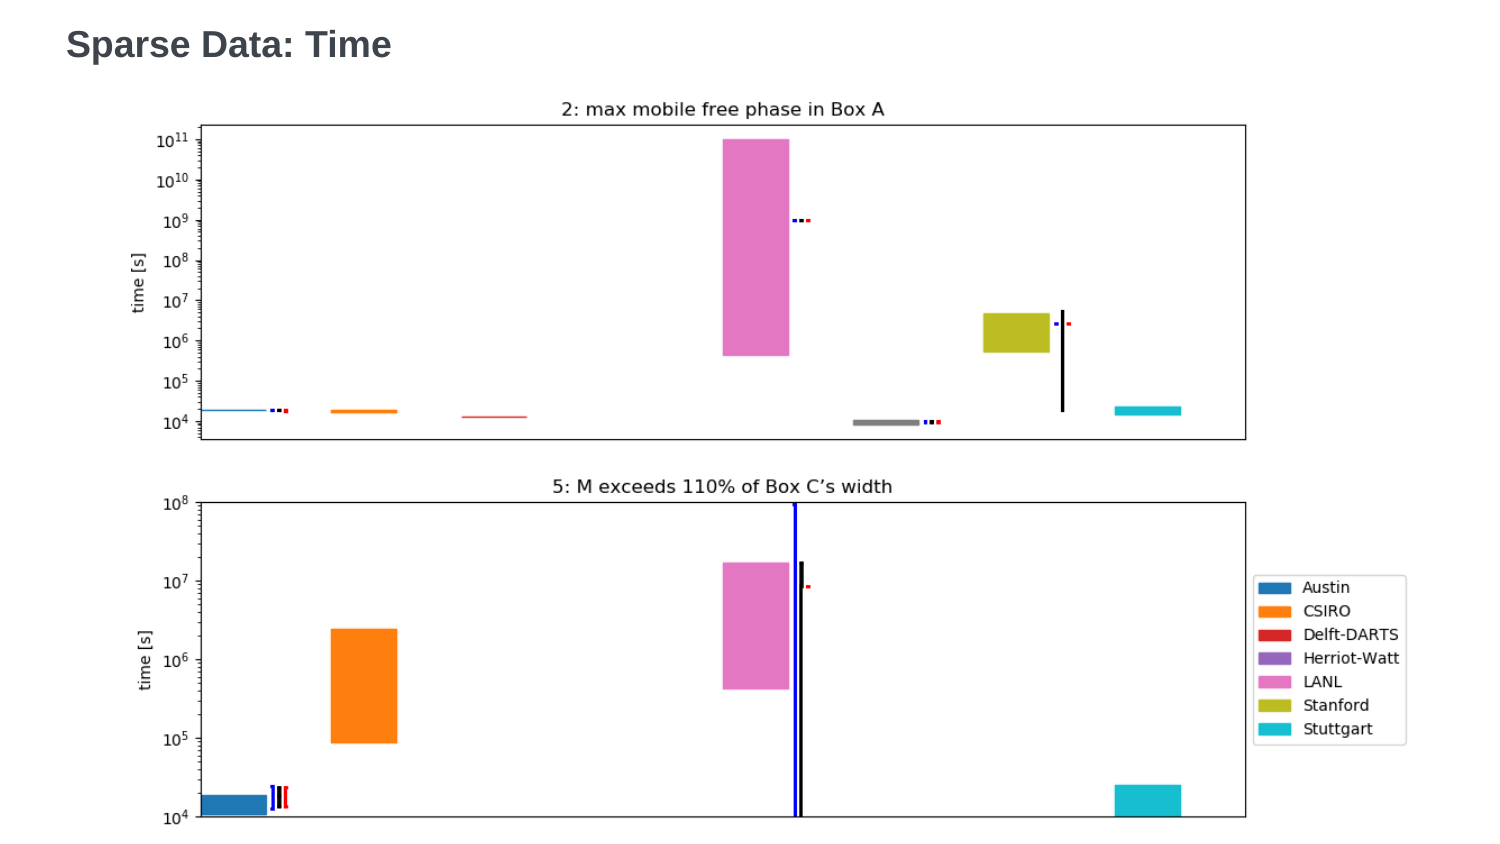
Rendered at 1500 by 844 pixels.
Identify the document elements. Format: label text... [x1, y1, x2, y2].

title Sparse Data: Time [51, 10, 1449, 105]
picture [121, 91, 1417, 840]
